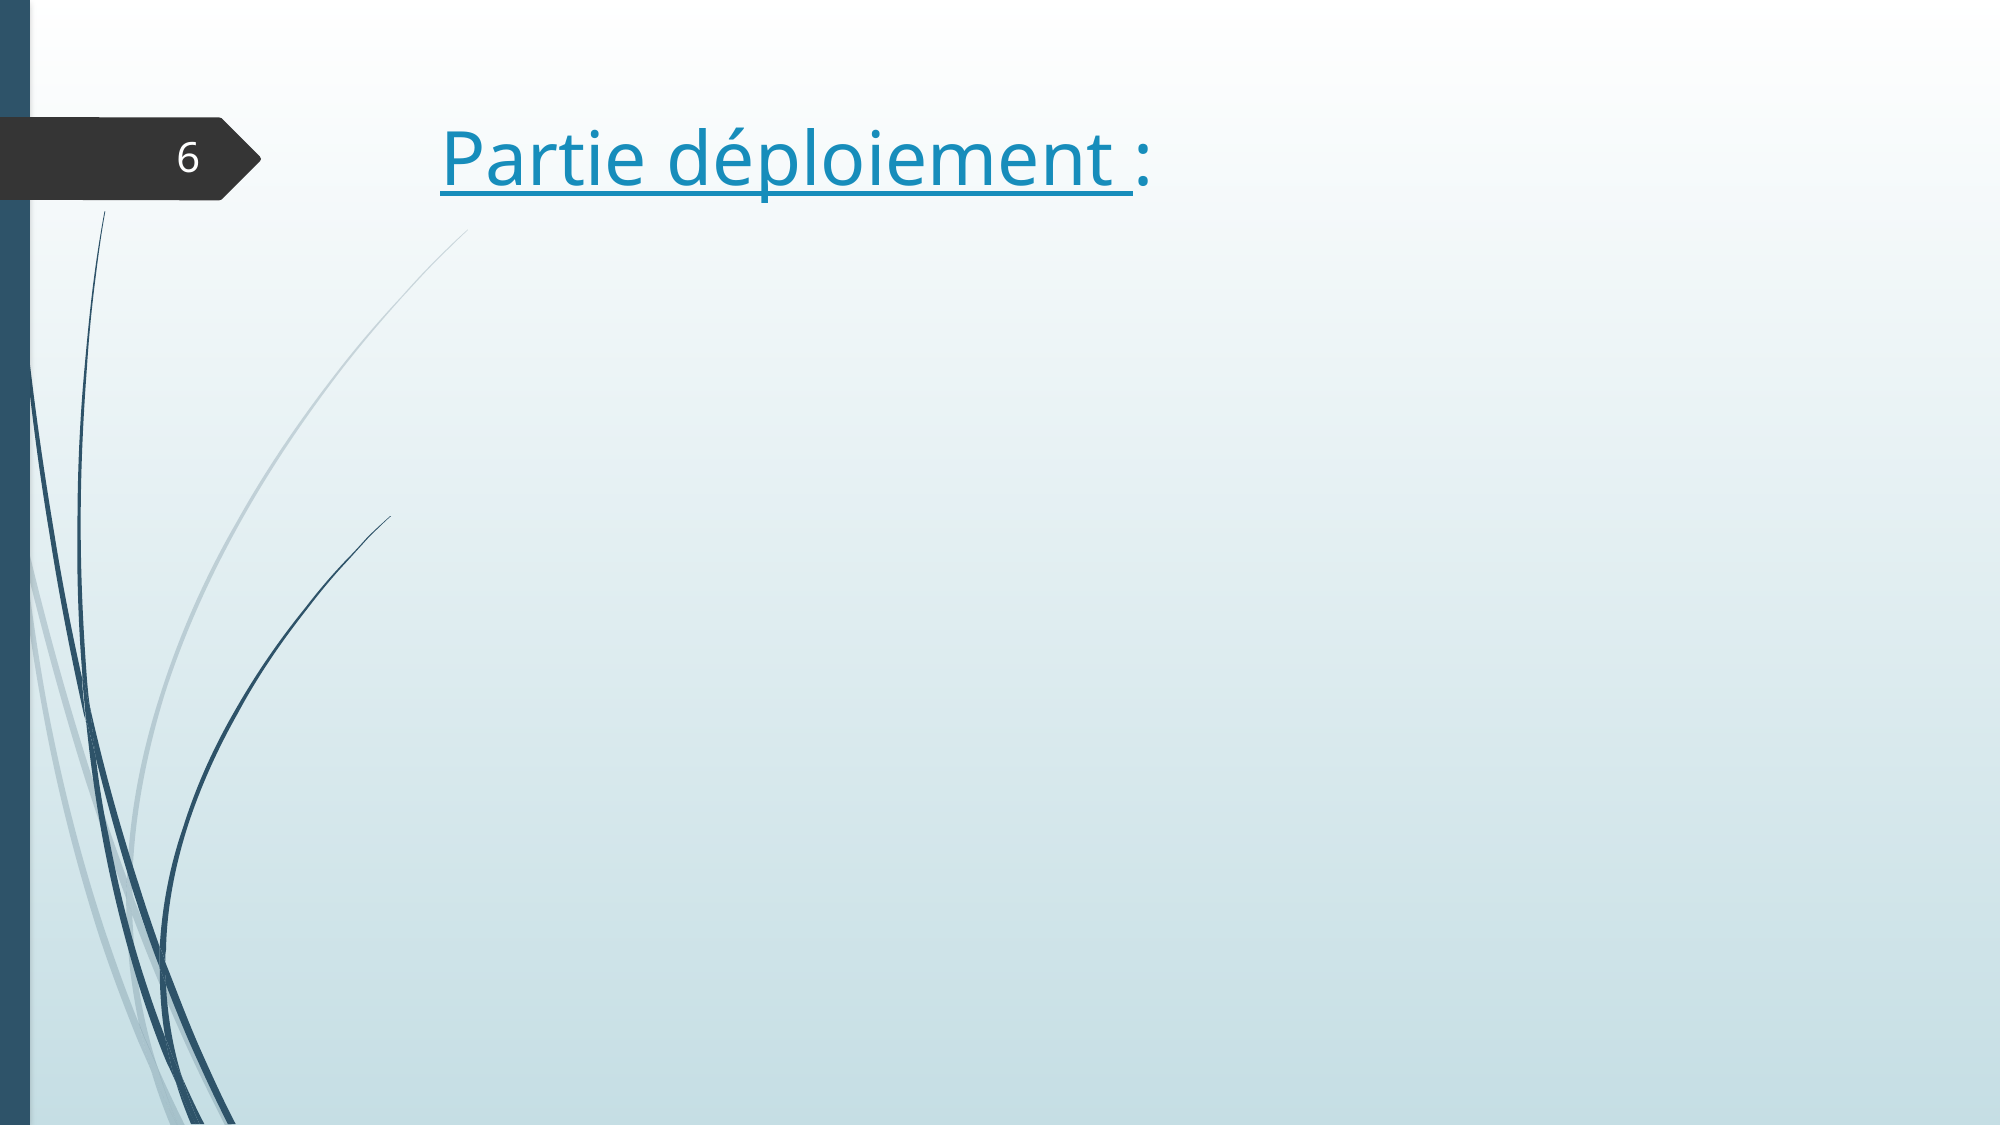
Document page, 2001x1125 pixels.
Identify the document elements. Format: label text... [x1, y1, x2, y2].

slide_number 5 [87, 129, 216, 190]
title Partie déploiement : [425, 102, 1888, 313]
